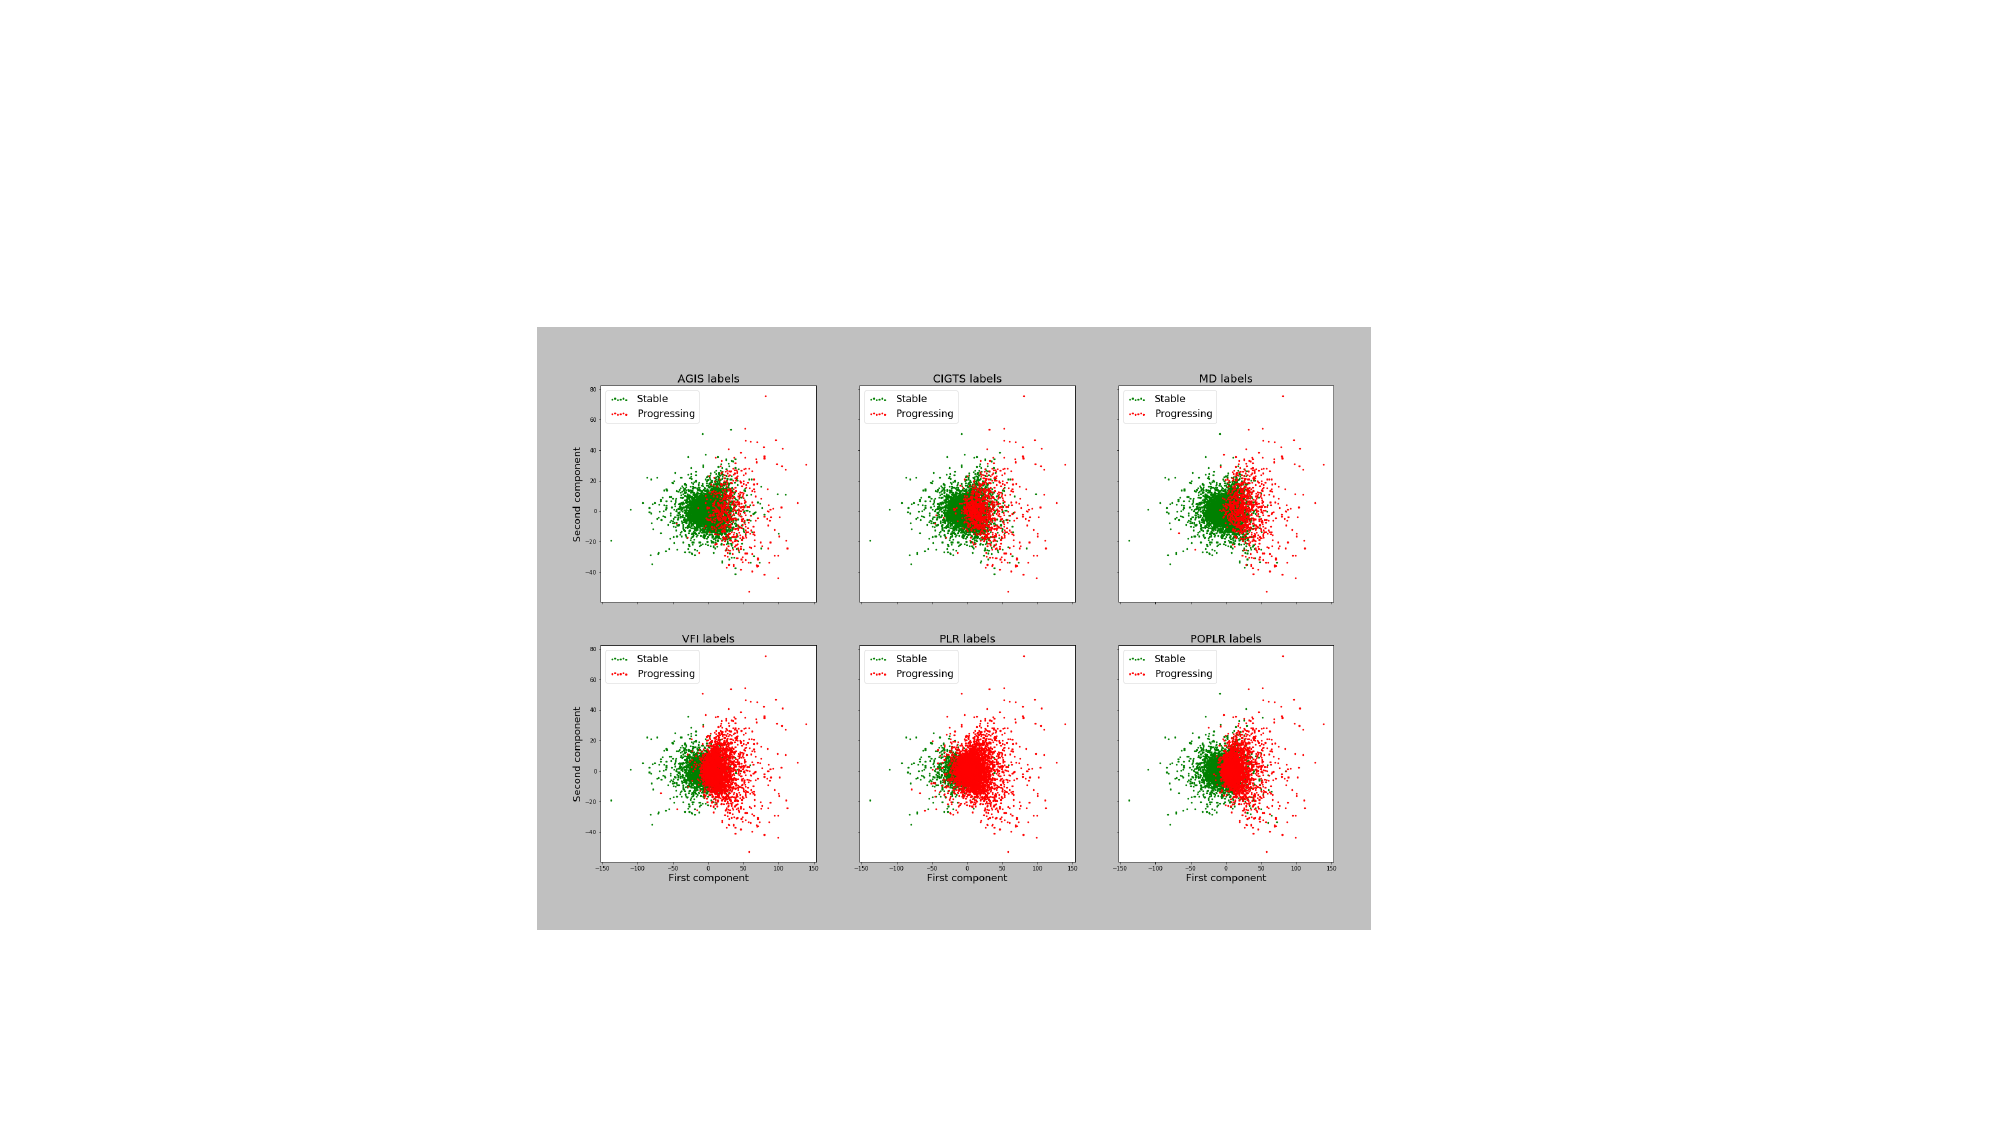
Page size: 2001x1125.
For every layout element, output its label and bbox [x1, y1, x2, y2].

picture [537, 327, 1371, 930]
